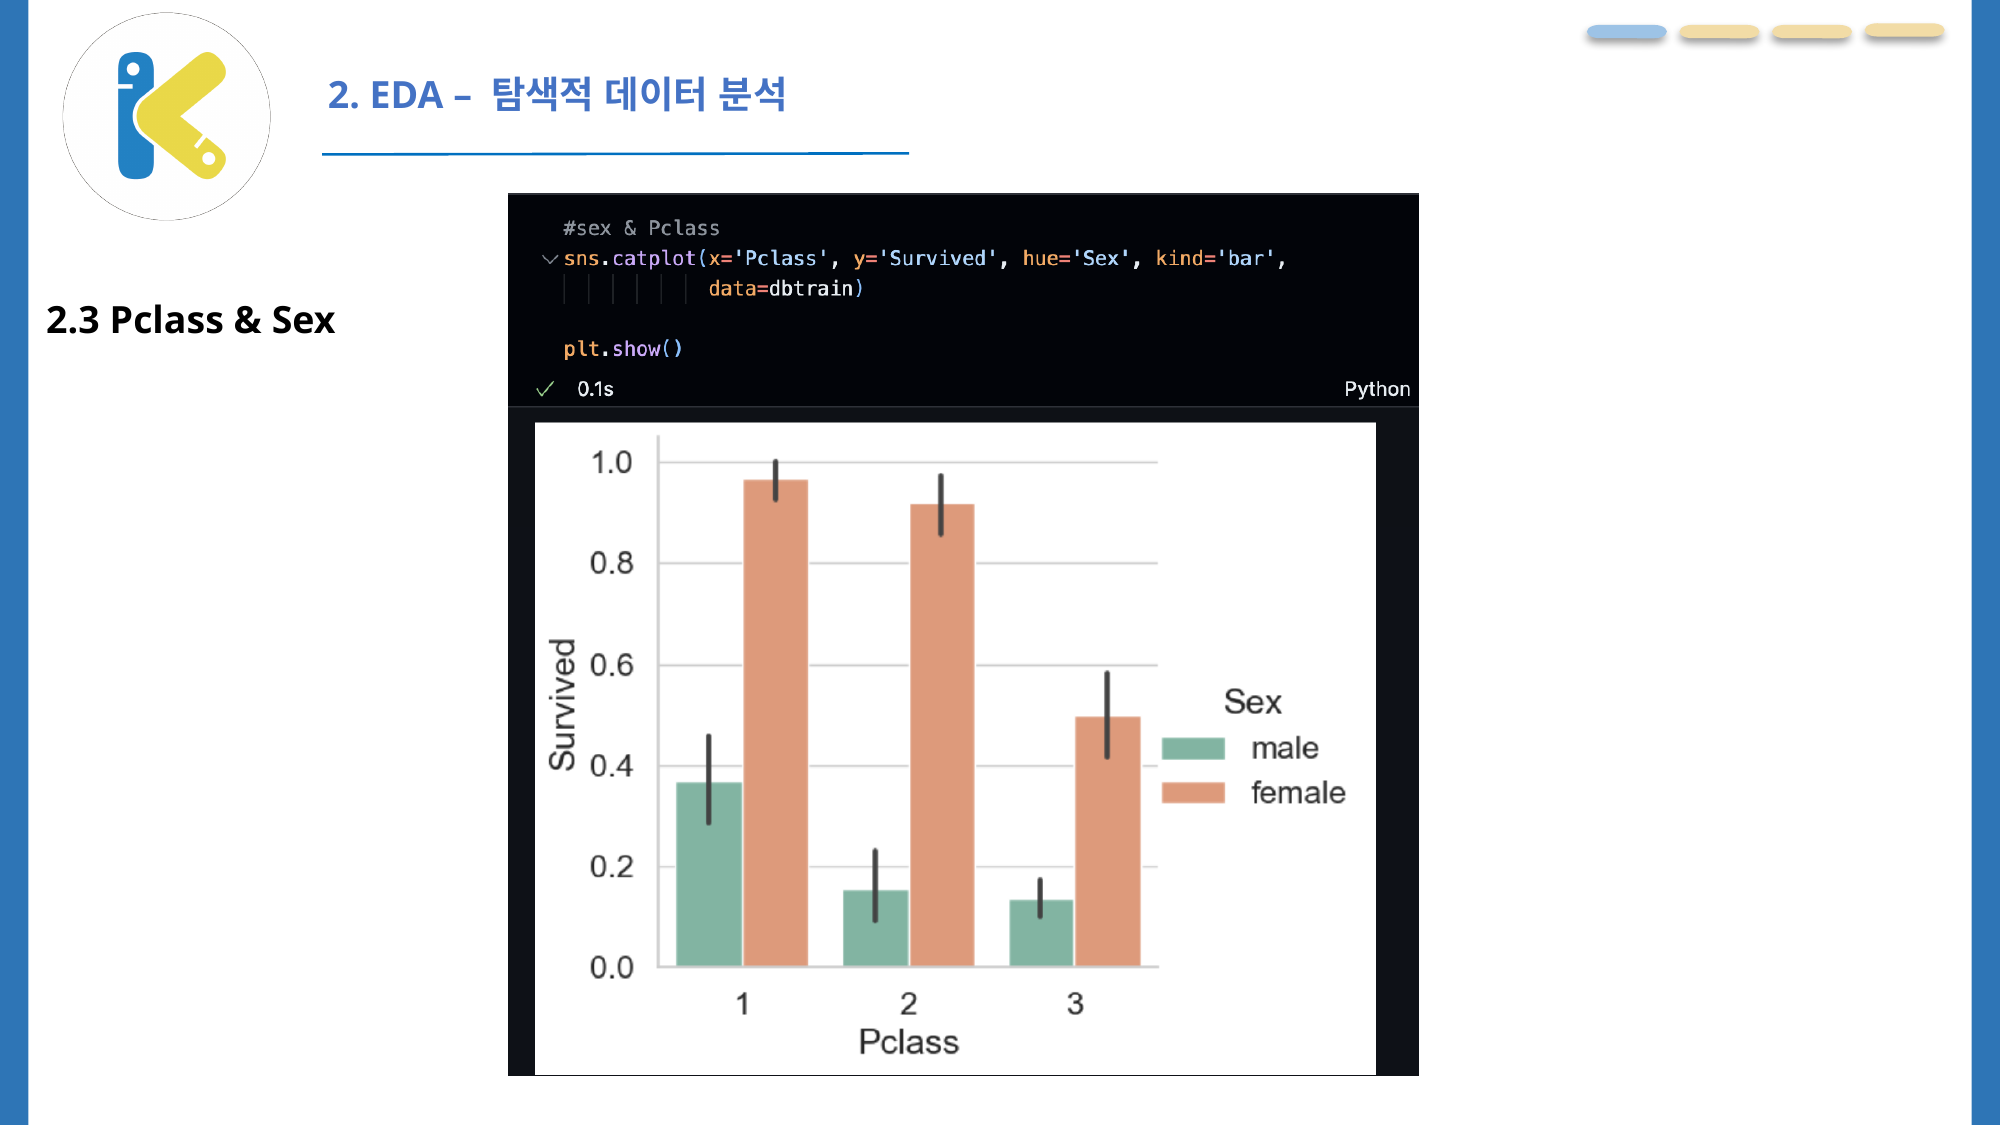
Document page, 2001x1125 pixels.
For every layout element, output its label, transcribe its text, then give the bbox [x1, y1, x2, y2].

text_box [1971, 0, 2000, 1125]
text_box [1678, 23, 1761, 40]
picture [51, 3, 281, 232]
text_box 2.3 Pclass & Sex [31, 288, 351, 349]
text_box [1585, 23, 1669, 40]
text_box [1770, 23, 1854, 40]
text_box [0, 0, 29, 1125]
text_box [1863, 22, 1946, 38]
text_box 2. EDA – 탐색적 데이터 분석 [312, 48, 865, 138]
picture [508, 193, 1419, 1076]
